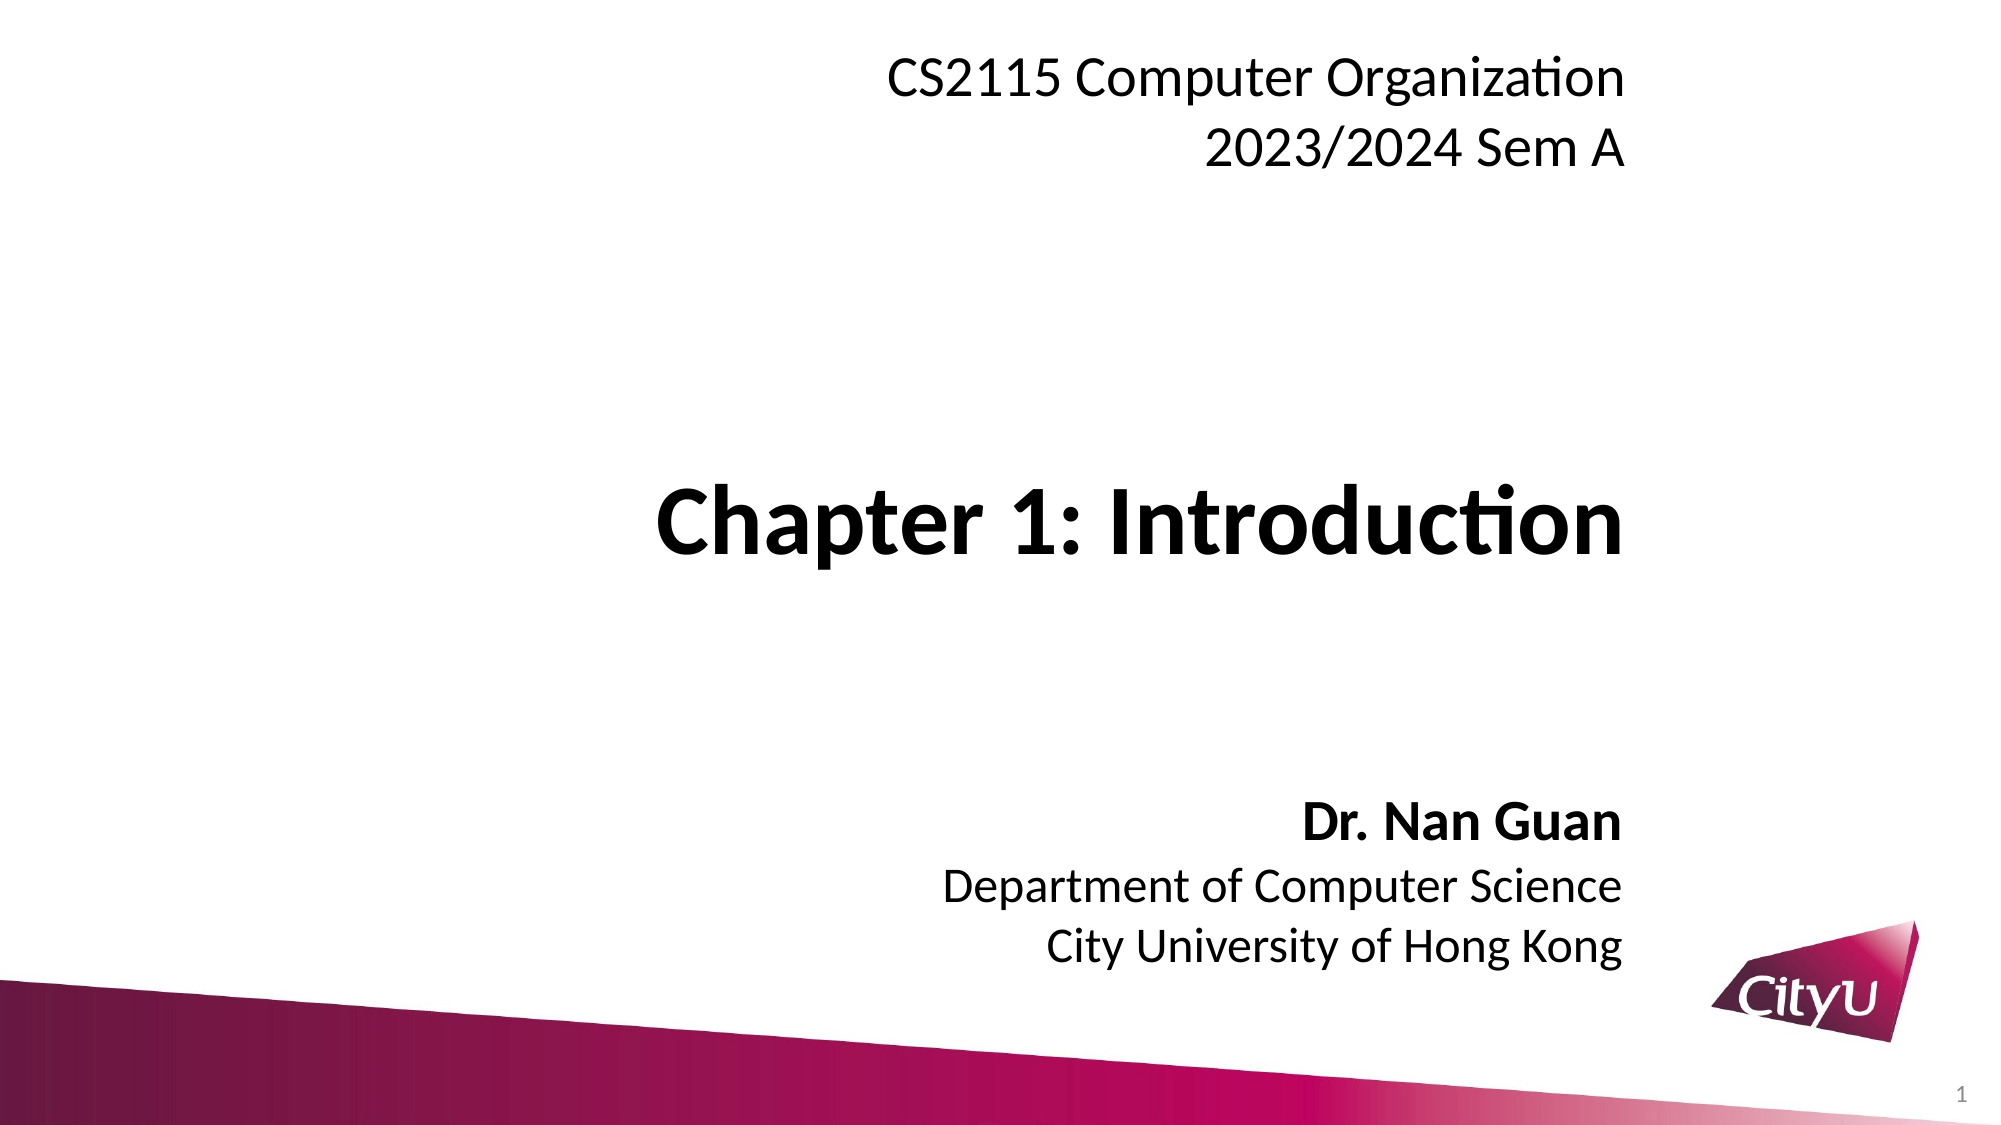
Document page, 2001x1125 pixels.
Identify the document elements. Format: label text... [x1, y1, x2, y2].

title CS2115 Computer Organization 2023/2024 Sem A [716, 66, 1641, 149]
picture [0, 0, 2001, 1125]
slide_number 1 [1767, 1070, 1983, 1115]
text_box Dr. Nan Guan Department of Computer Science City University of Hong Kong [927, 775, 1638, 980]
list Chapter 1: Introduction [90, 447, 1641, 566]
